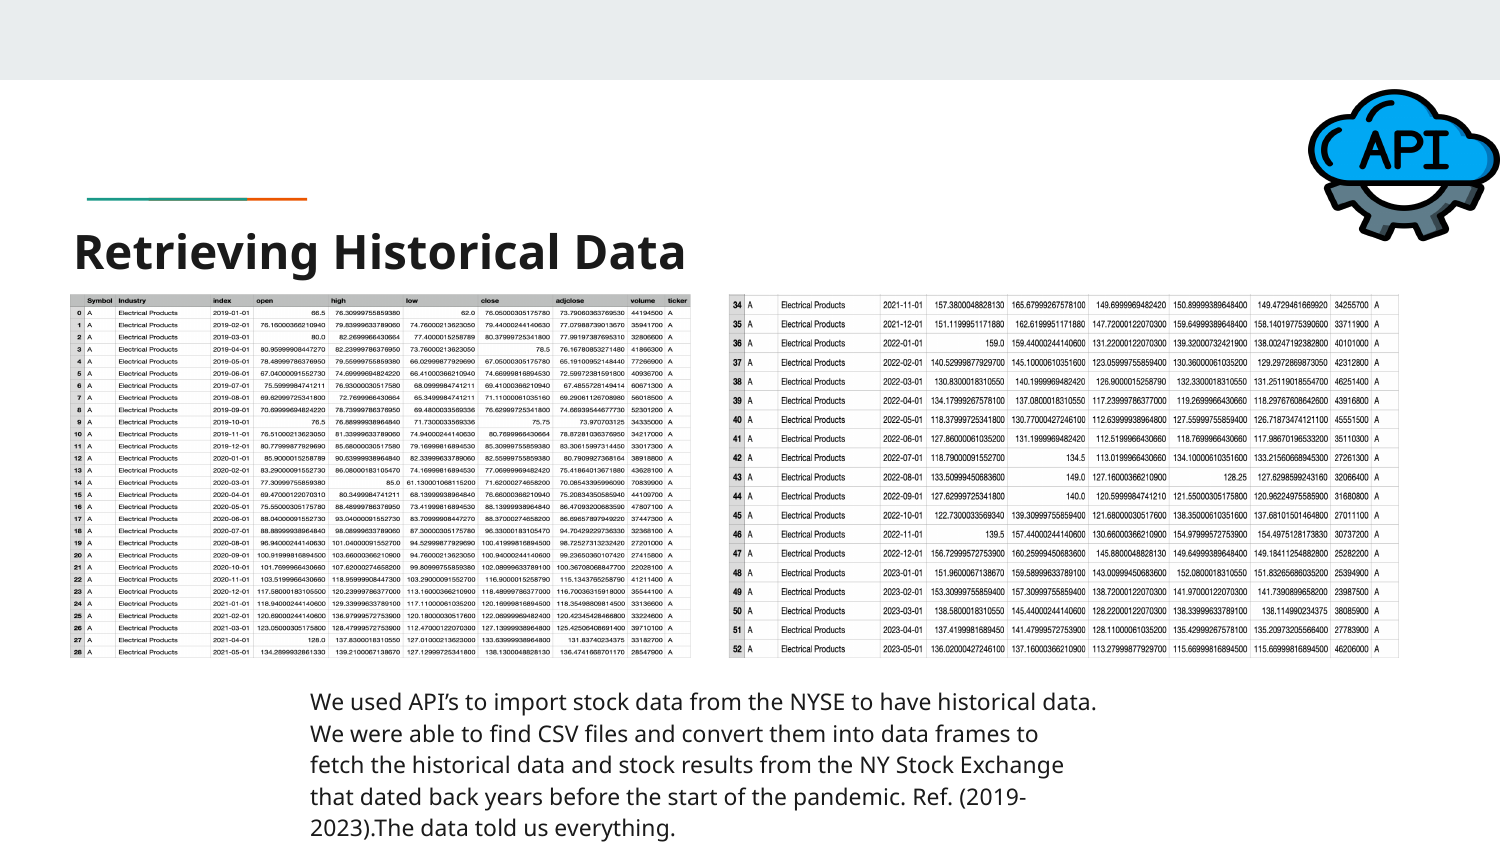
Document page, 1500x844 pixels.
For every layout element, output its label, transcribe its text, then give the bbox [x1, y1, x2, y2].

title Retrieving Historical Data [58, 206, 1320, 295]
picture [70, 294, 692, 659]
picture [1308, 81, 1500, 248]
picture [728, 294, 1400, 659]
list We used API’s to import stock data from the NYSE to have historical data. We were able to find CSV files and convert them into data frames to fetch the historical data and stock results from the NY Stock Exchange that dated back years before the start of the pandemic. Ref. (2019-2023).The data told us everything. [295, 668, 1115, 844]
